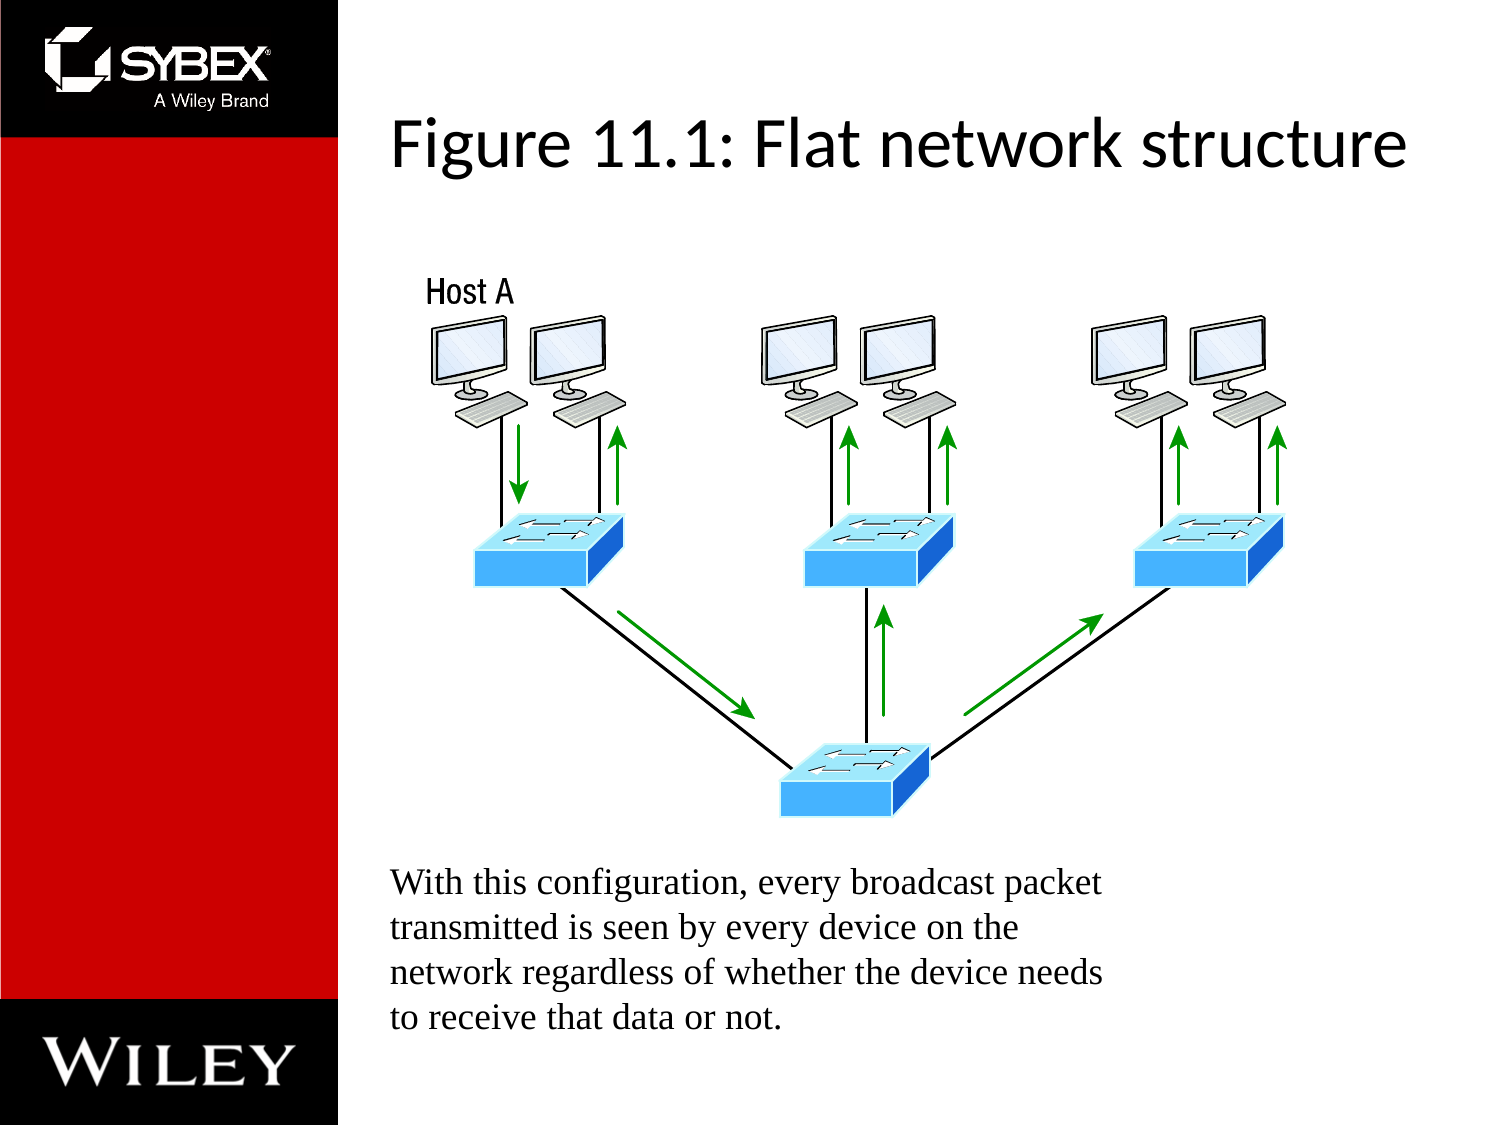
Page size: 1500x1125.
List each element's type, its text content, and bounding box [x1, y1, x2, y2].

picture [45, 27, 271, 111]
text_box With this configuration, every broadcast packet transmitted is seen by every device on the network regardless of whether the device needs to receive that data or not. [374, 849, 1125, 1045]
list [424, 274, 1288, 819]
title Figure 11.1: Flat network structure [375, 45, 1425, 233]
picture [0, 999, 338, 1125]
